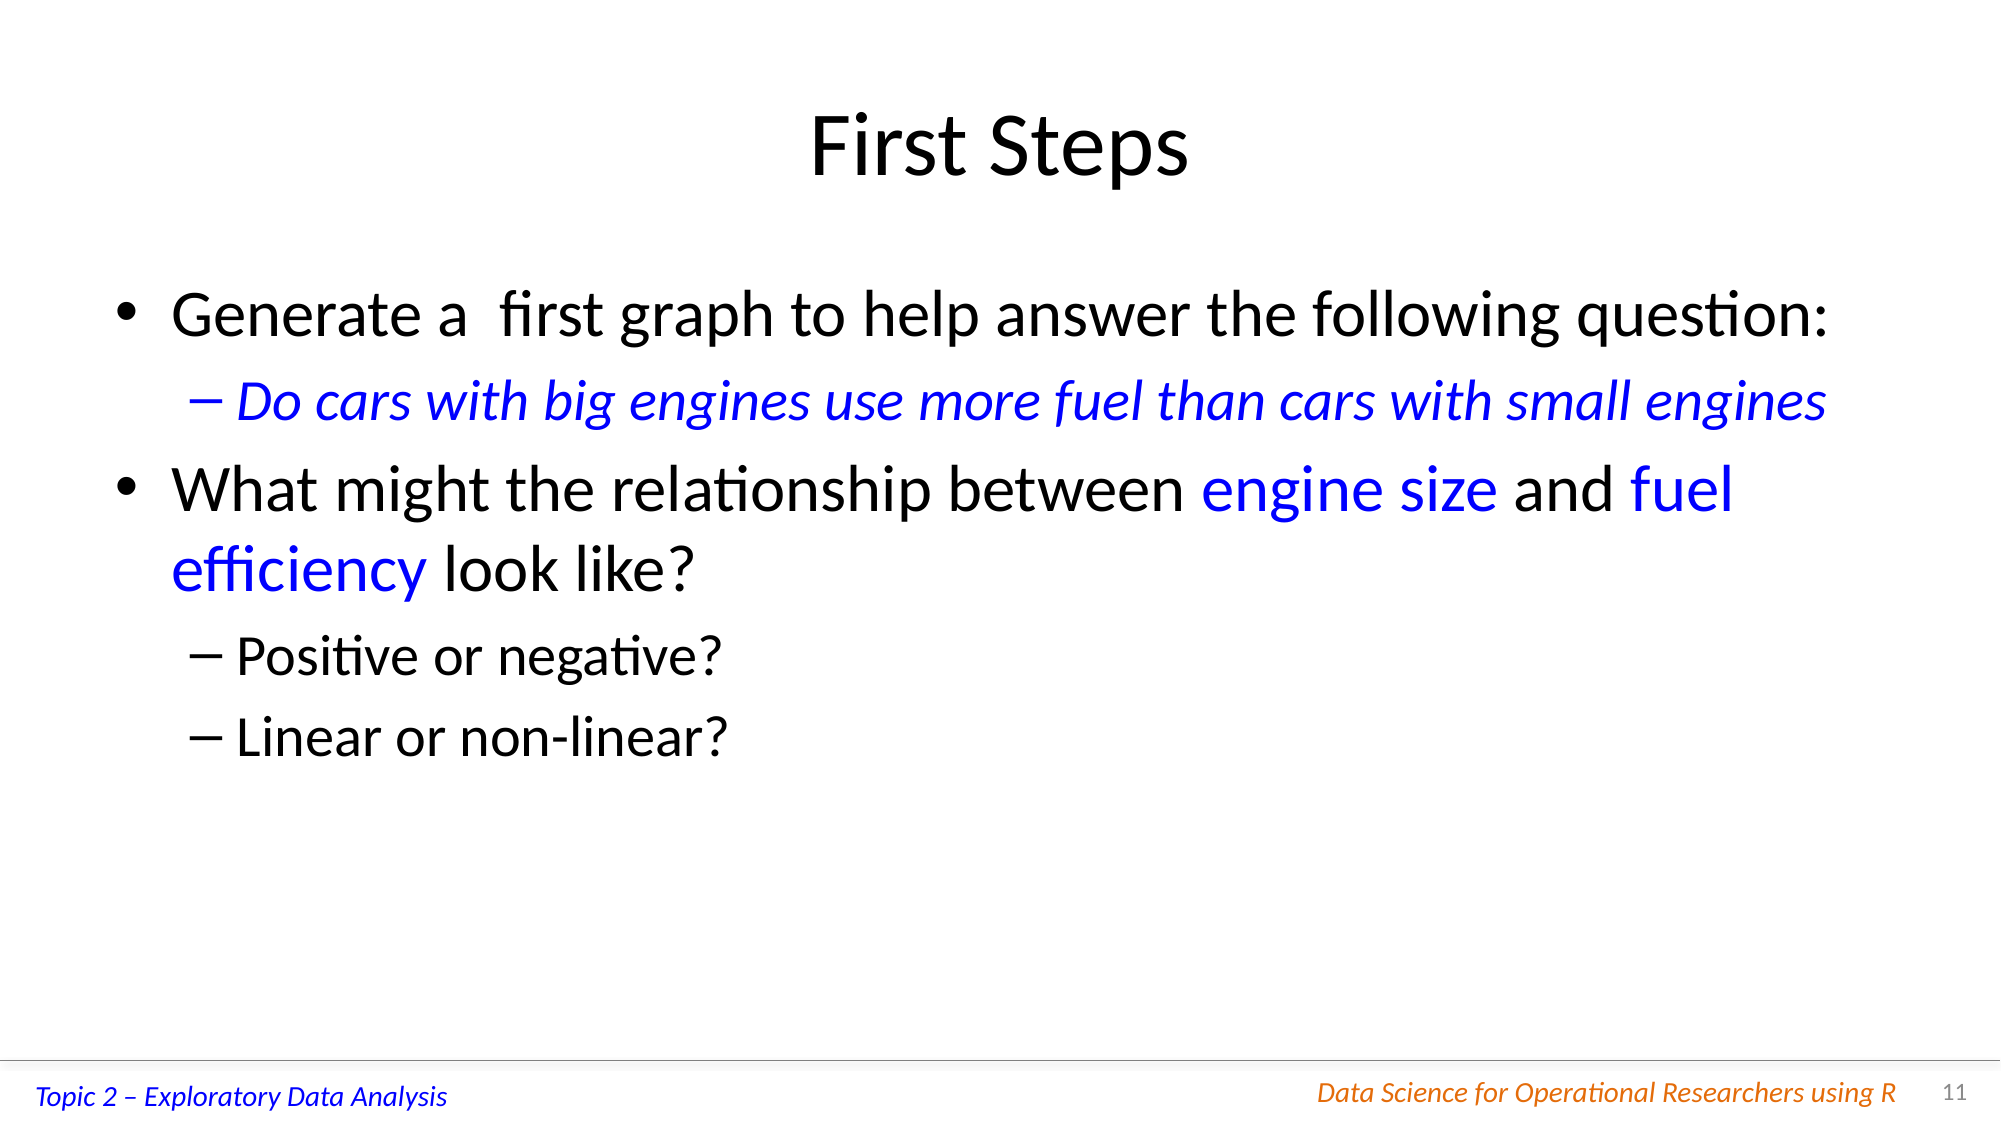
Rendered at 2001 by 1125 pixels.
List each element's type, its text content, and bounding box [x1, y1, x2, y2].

list Generate a first graph to help answer the following question: Do cars with big engines use more fuel than cars with small engines What might the relationship between engine size and fuel efficiency look like? Positive or negative? Linear or non-linear? [99, 262, 1900, 1005]
title First Steps [99, 45, 1900, 233]
slide_number 11 [1899, 1060, 1983, 1120]
